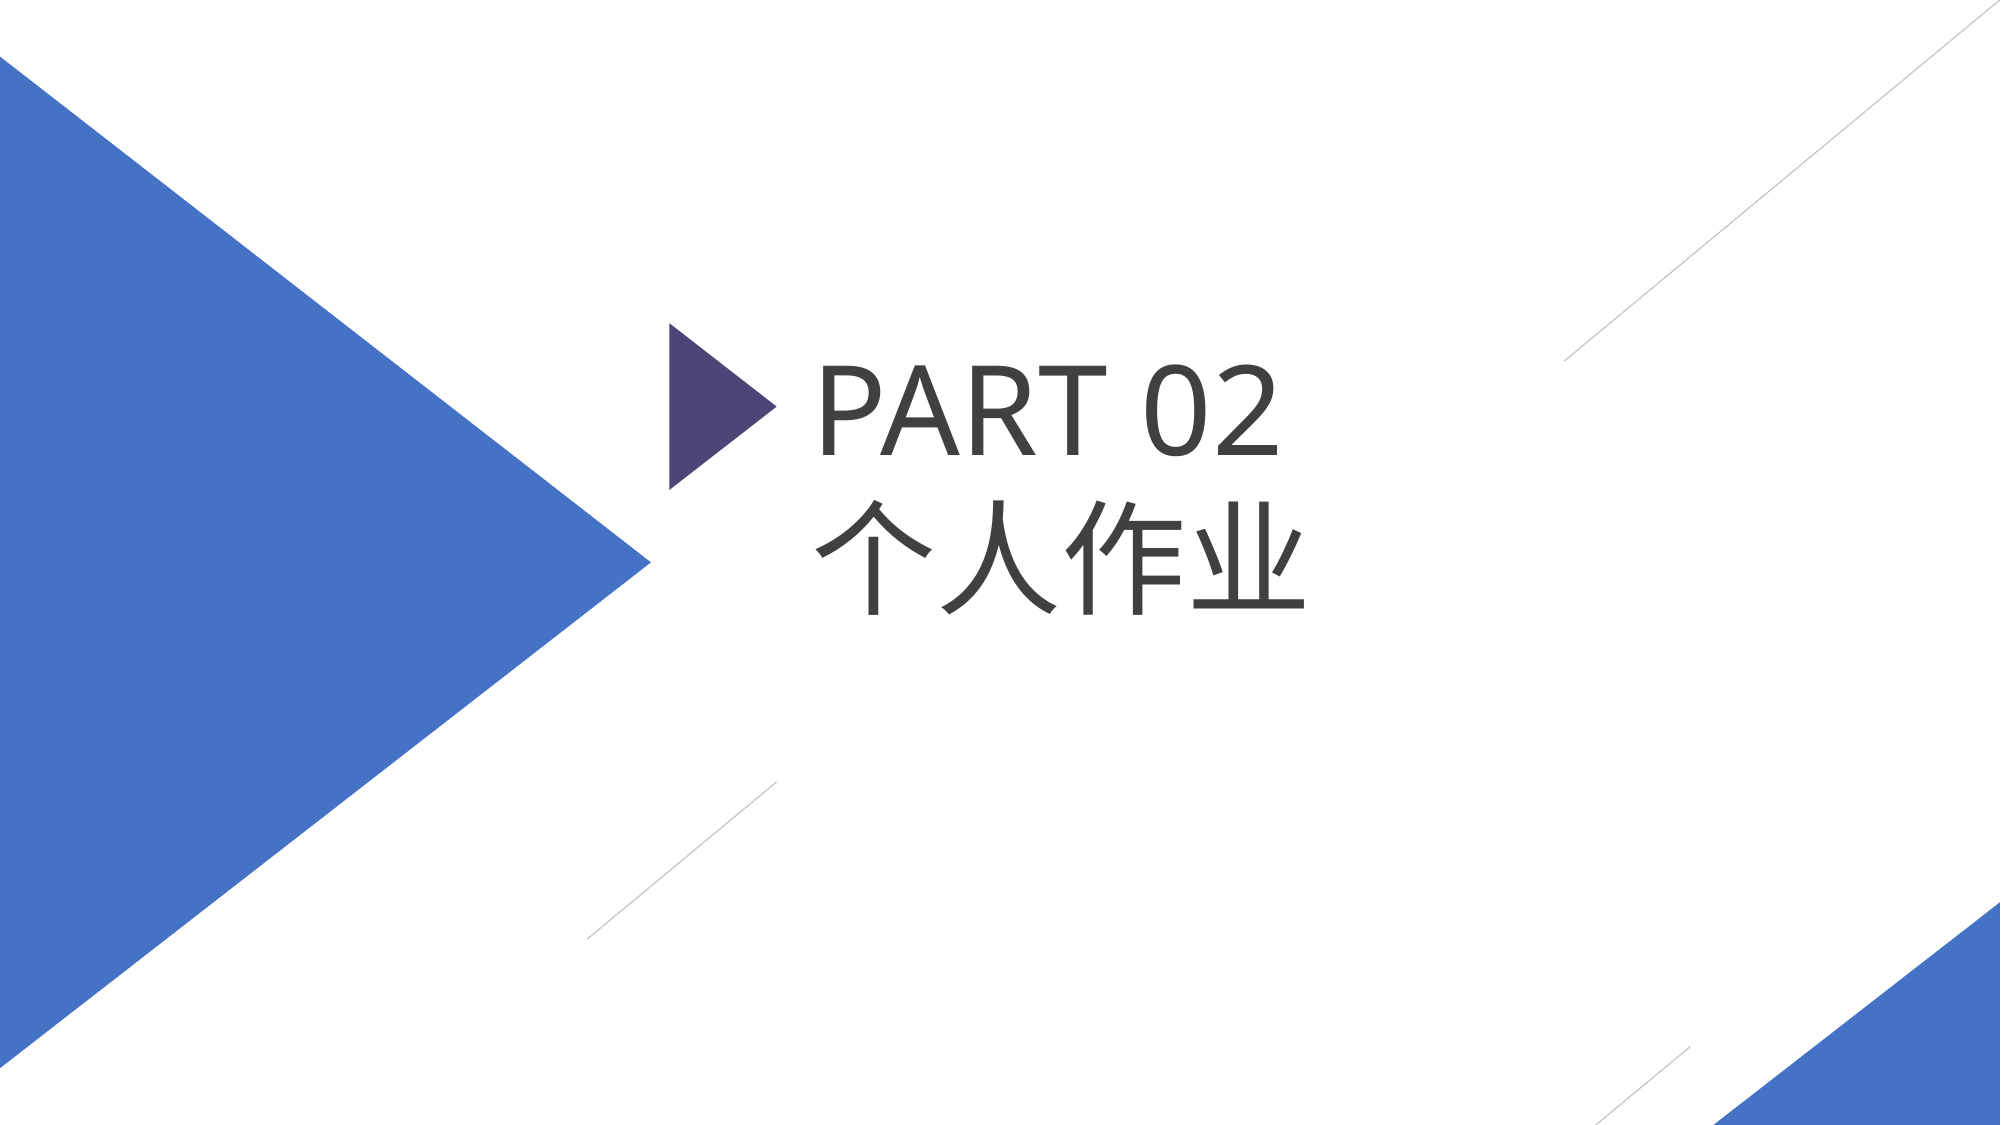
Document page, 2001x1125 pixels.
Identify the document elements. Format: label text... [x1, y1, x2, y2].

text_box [1564, 0, 2000, 362]
text_box [1711, 900, 2000, 1125]
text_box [1595, 1046, 1691, 1125]
text_box PART 02 个人作业 [796, 323, 1327, 638]
text_box [668, 321, 779, 492]
text_box [0, 55, 653, 1070]
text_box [586, 781, 777, 940]
text_box [847, 504, 879, 621]
